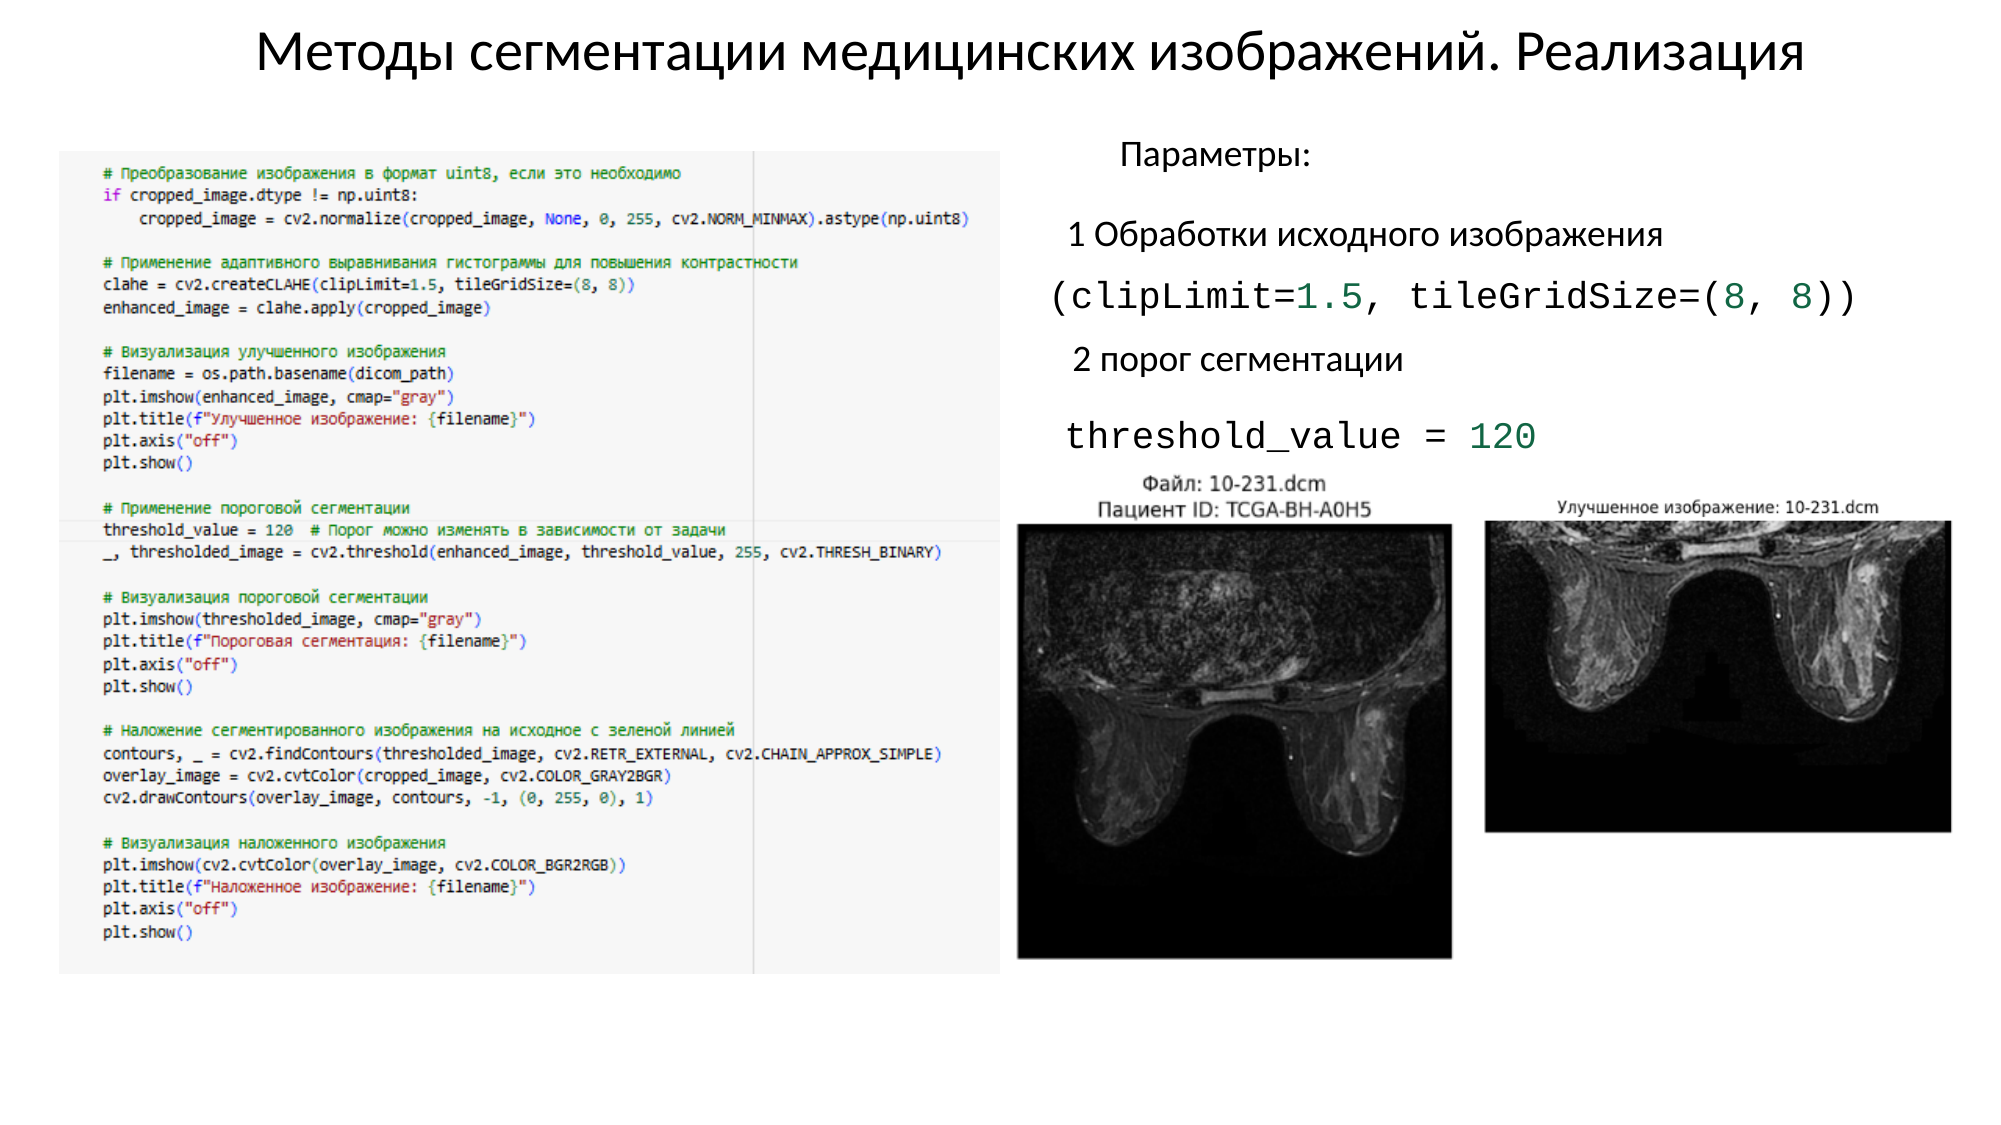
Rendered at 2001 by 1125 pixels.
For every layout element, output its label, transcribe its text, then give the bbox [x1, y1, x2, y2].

text_box 1 Обработки исходного изображения [1051, 201, 1680, 262]
text_box threshold_value = 120 [1049, 403, 1575, 464]
picture [1477, 497, 1960, 837]
picture [59, 151, 1000, 974]
text_box Методы сегментации медицинских изображений. Реализация [240, 5, 1822, 90]
text_box (clipLimit=1.5, tileGridSize=(8, 8)) [1033, 263, 1874, 324]
picture [1003, 471, 1474, 974]
text_box 2 порог сегментации [1057, 326, 1420, 387]
text_box Параметры: [1105, 121, 1327, 181]
